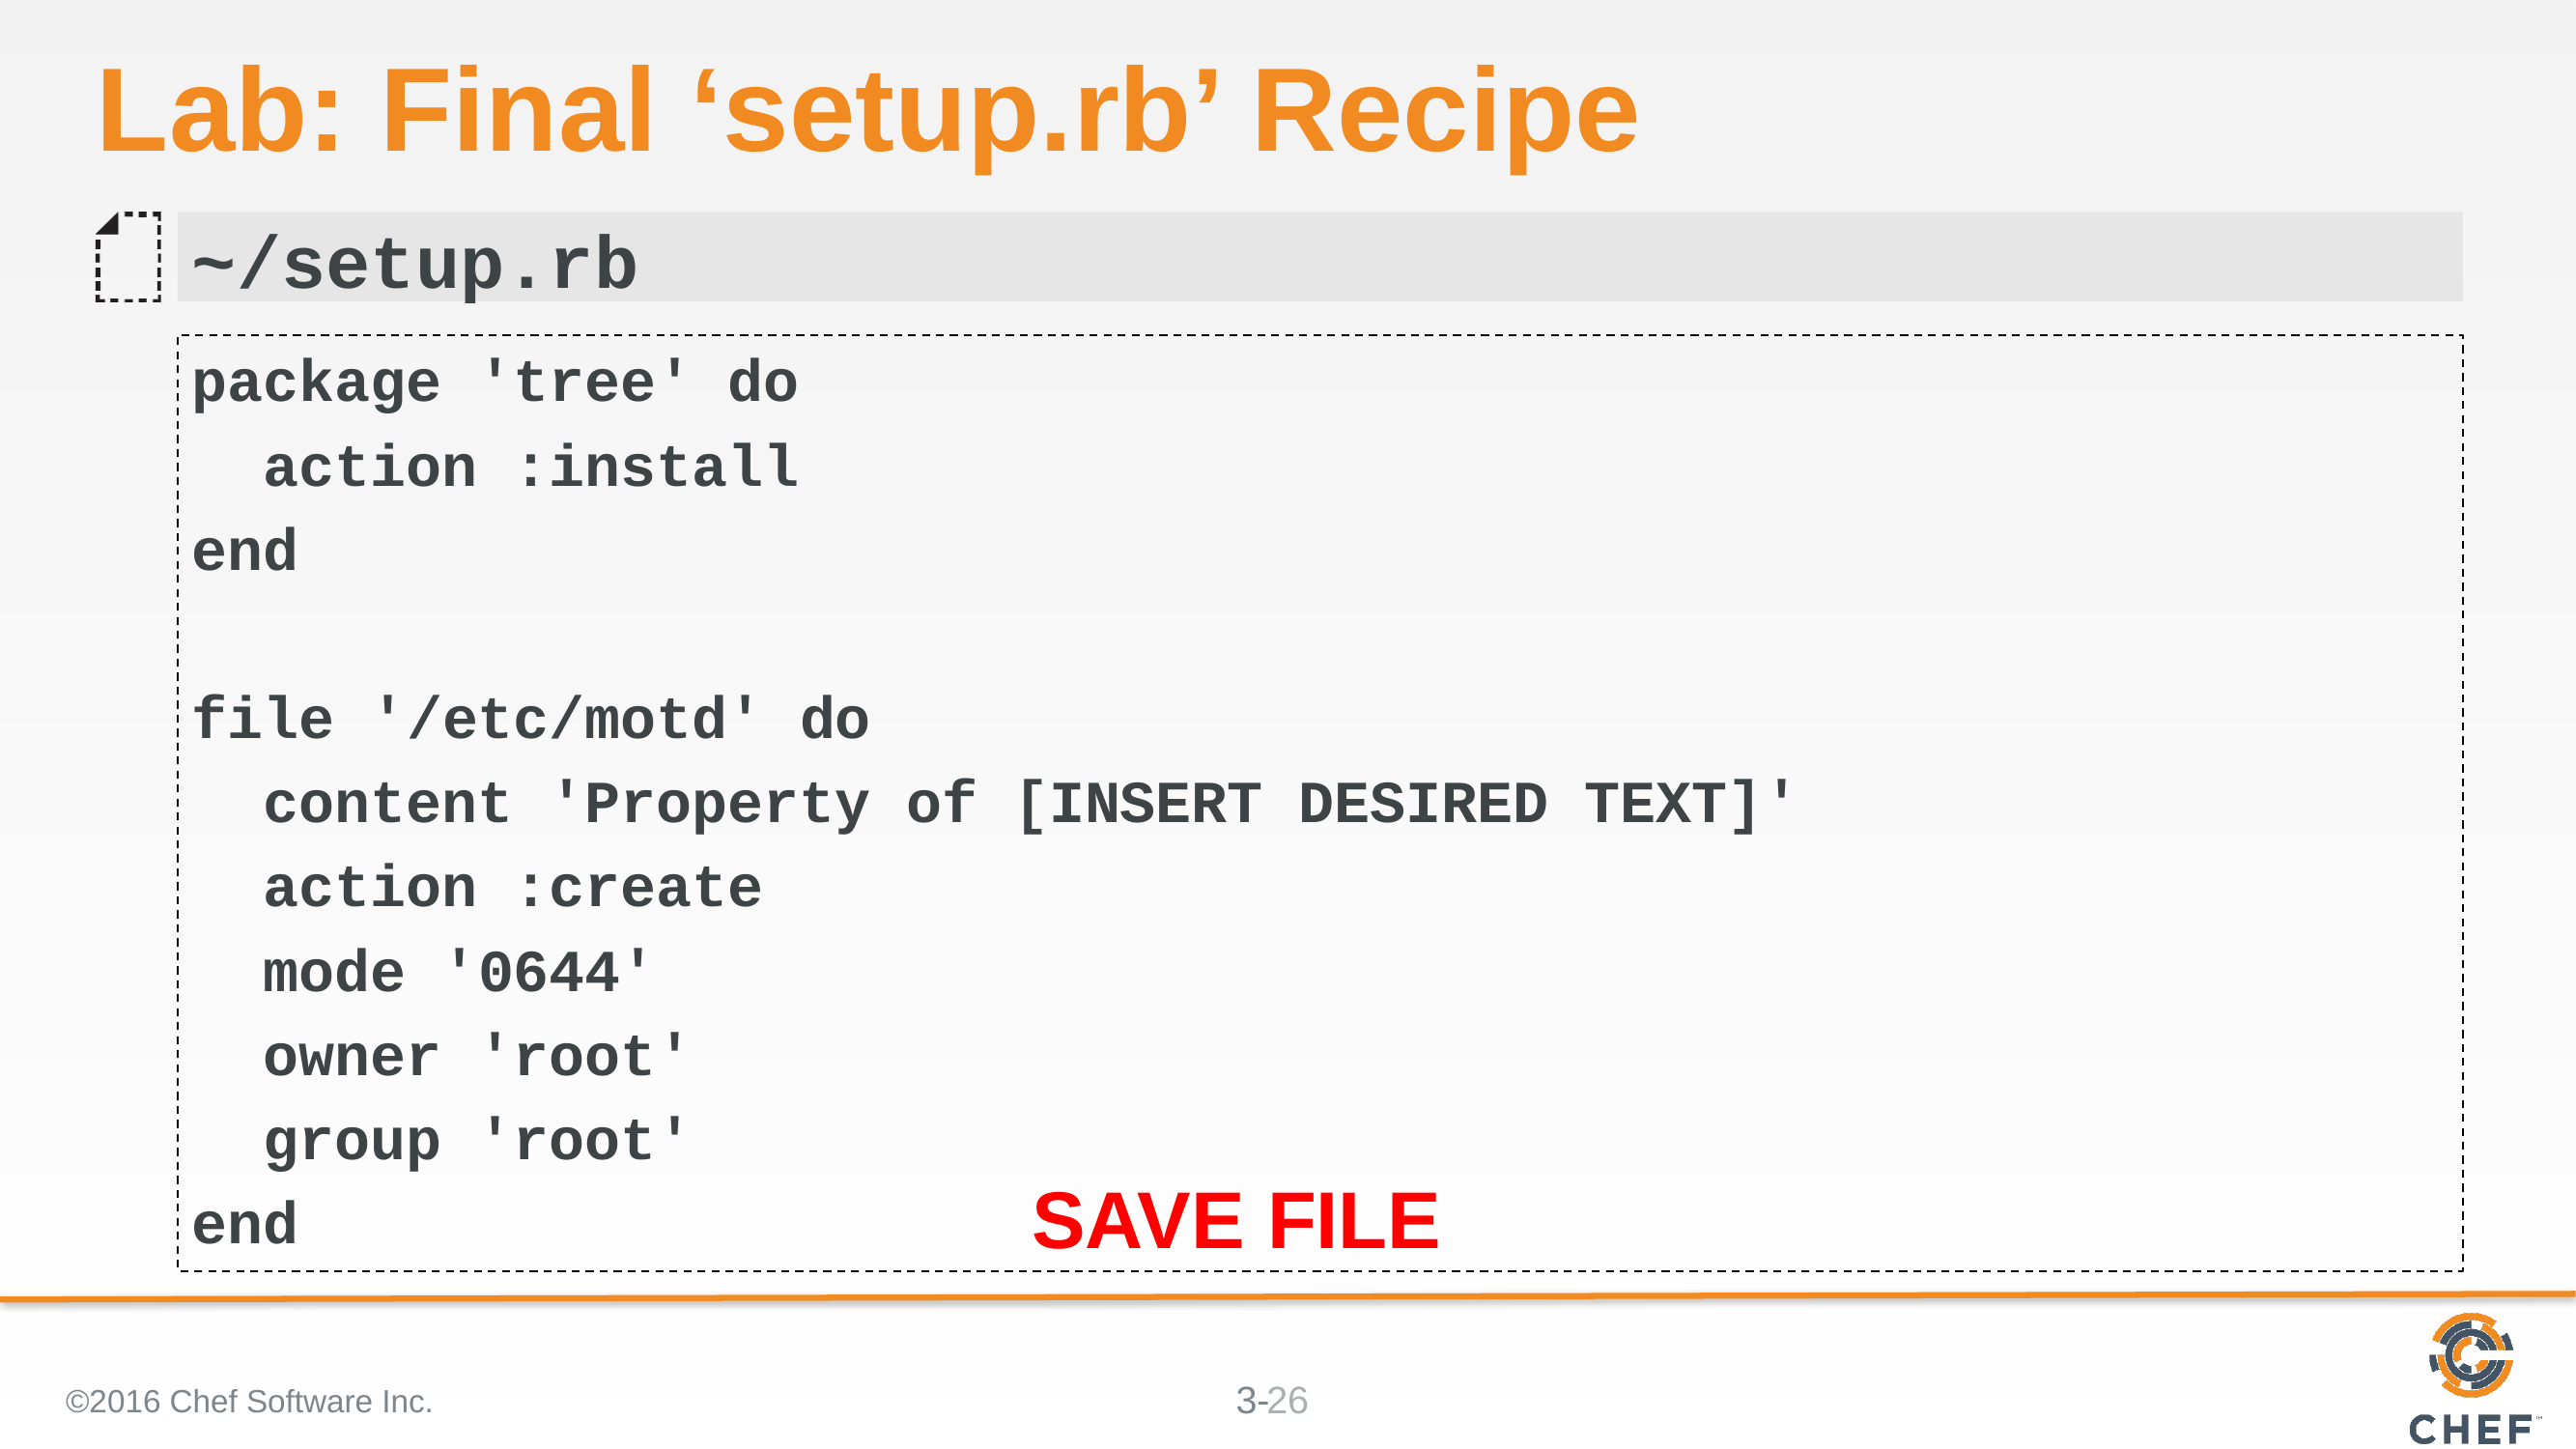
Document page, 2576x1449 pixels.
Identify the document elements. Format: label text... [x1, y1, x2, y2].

list package 'tree' do action :install end file '/etc/motd' do content 'Property of [INSERT DESIRED TEXT]' action :create mode '0644' owner 'root' group 'root' end [177, 334, 2464, 1272]
footer ©2016 Chef Software Inc. [51, 1359, 952, 1440]
list ~/setup.rb [177, 212, 2463, 302]
slide_number 26 [998, 1359, 1578, 1437]
title Lab: Final ‘setup.rb’ Recipe [96, 48, 2463, 180]
picture [2399, 1297, 2550, 1449]
text_box SAVE FILE [855, 1152, 1619, 1316]
